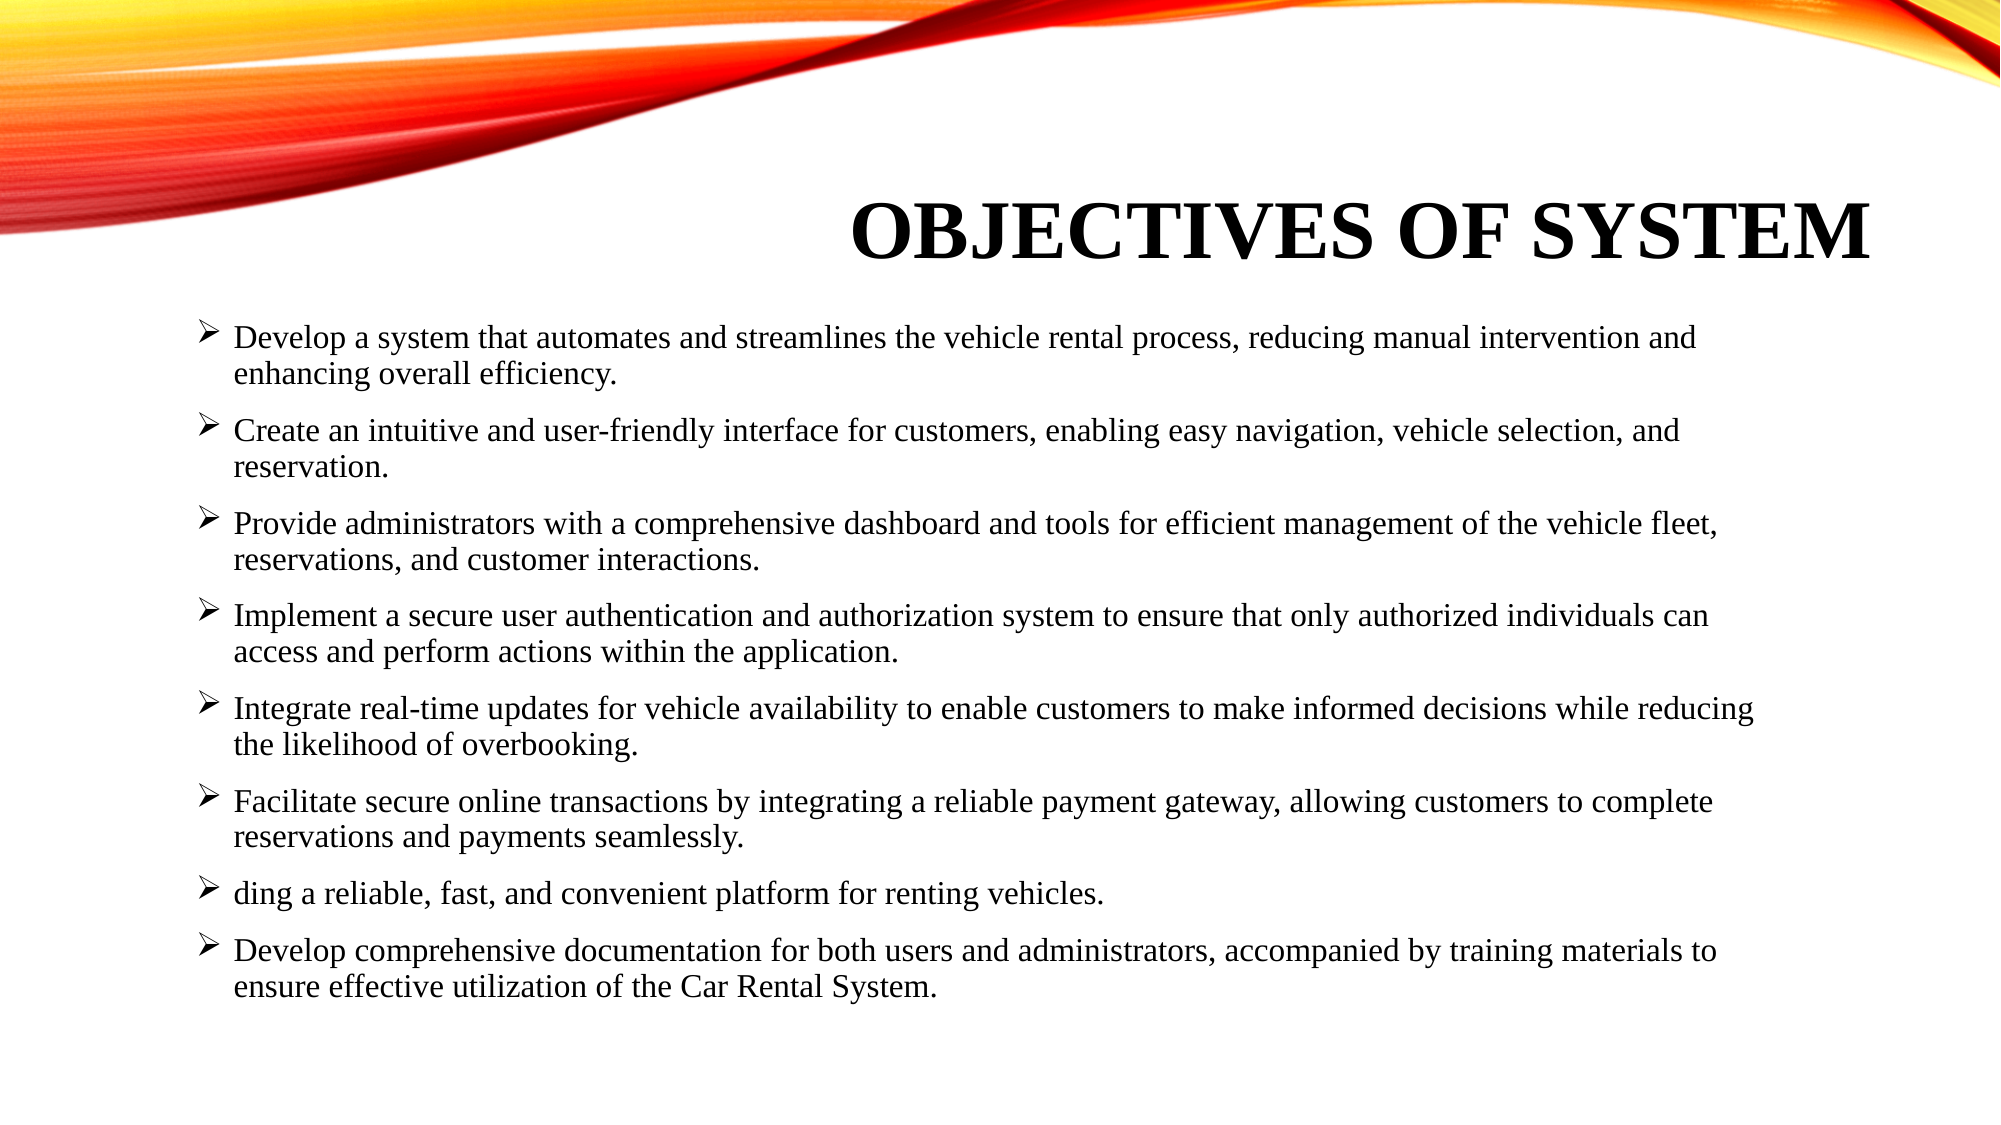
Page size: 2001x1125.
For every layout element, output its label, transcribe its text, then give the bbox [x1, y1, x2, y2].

title Objectives of system [474, 125, 1888, 338]
list Develop a system that automates and streamlines the vehicle rental process, reducing manual intervention and enhancing overall efficiency. Create an intuitive and user-friendly interface for customers, enabling easy navigation, vehicle selection, and reservation. Provide administrators with a comprehensive dashboard and tools for efficient management of the vehicle fleet, reservations, and customer interactions. Implement a secure user authentication and authorization system to ensure that only authorized individuals can access and perform actions within the application. Integrate real-time updates for vehicle availability to enable customers to make informed decisions while reducing the likelihood of overbooking. Facilitate secure online transactions by integrating a reliable payment gateway, allowing customers to complete reservations and payments seamlessly. ding a reliable, fast, and convenient platform for renting vehicles. Develop comprehensive documentation for both users and administrators, accompanied by training materials to ensure effective utilization of the Car Rental System. [181, 312, 1819, 1024]
picture [0, 0, 2000, 237]
